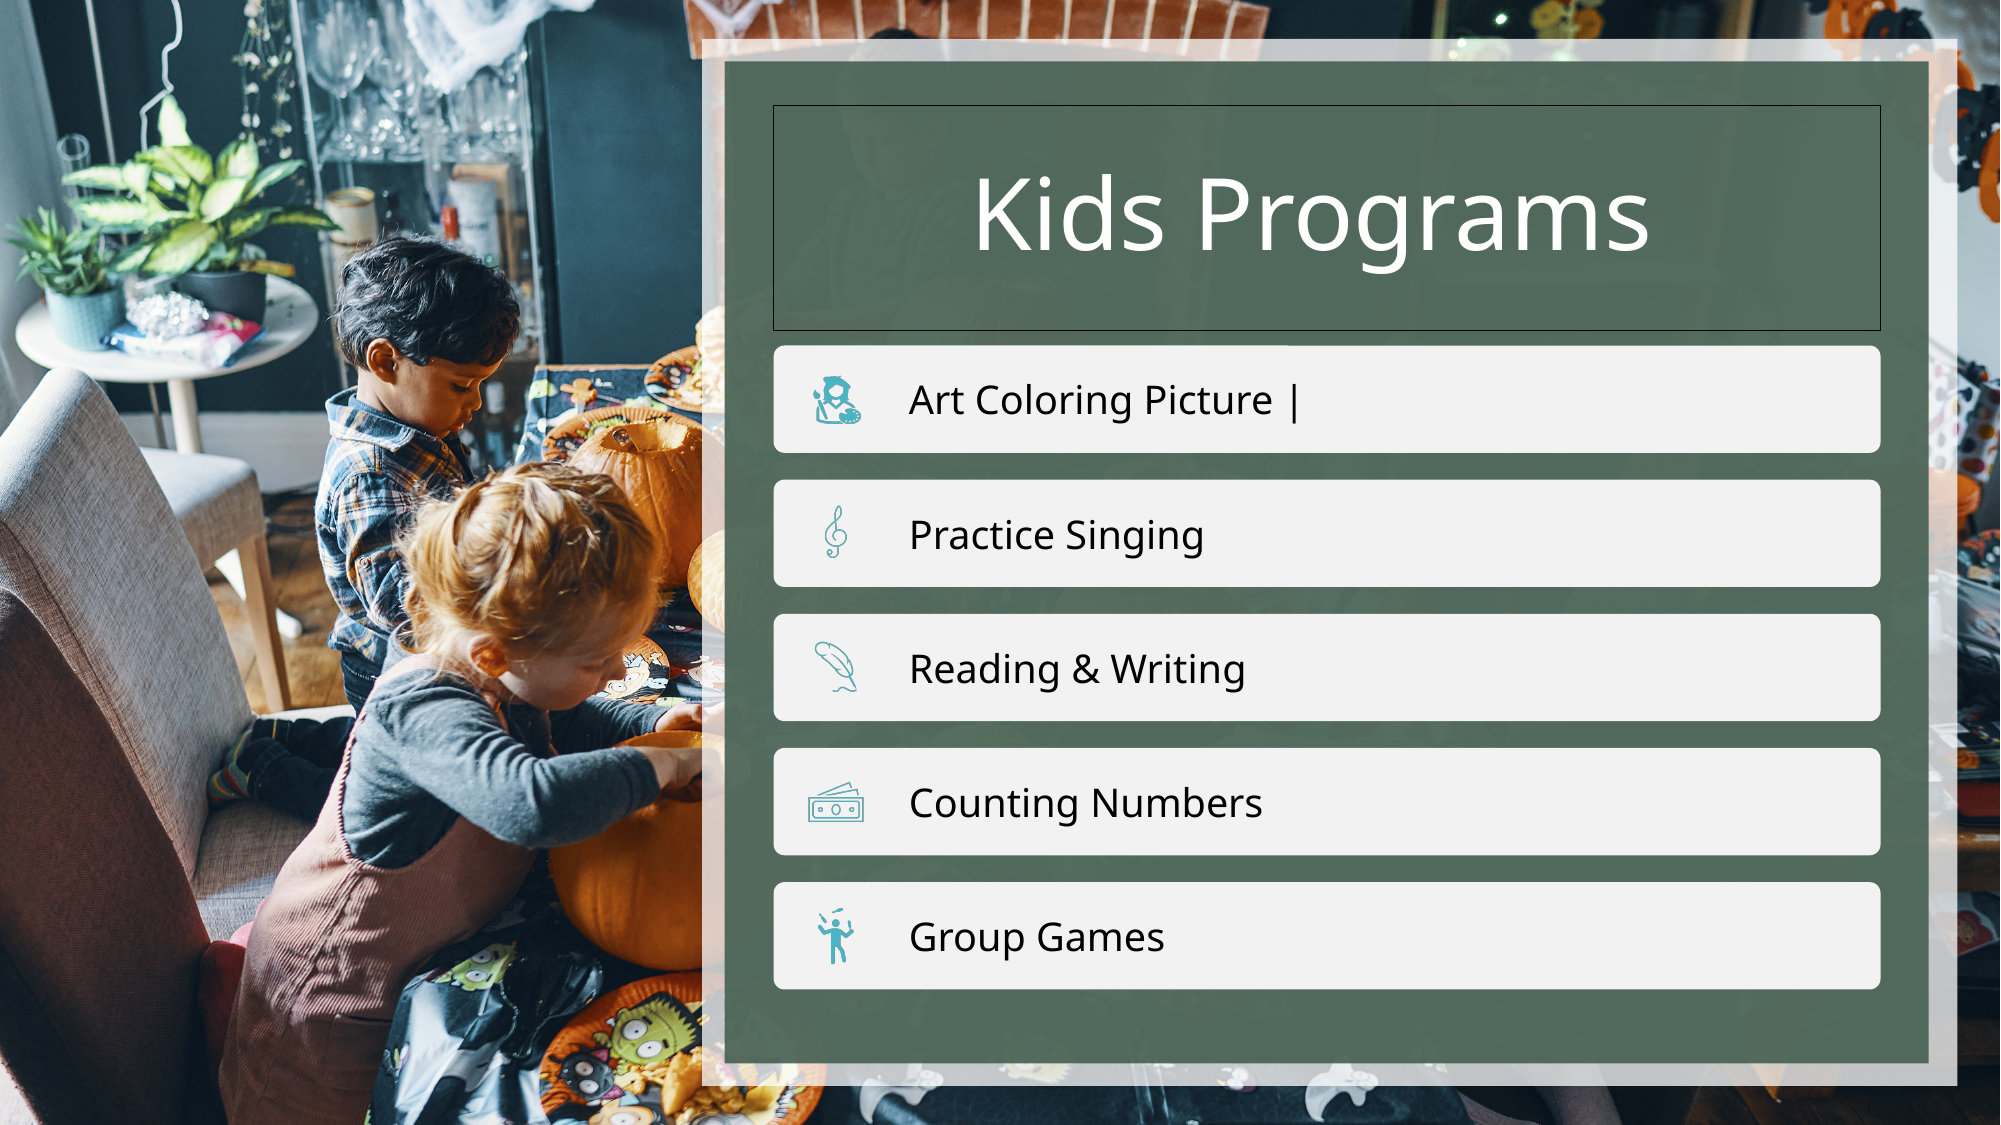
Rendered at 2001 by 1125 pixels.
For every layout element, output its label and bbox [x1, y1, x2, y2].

list [773, 344, 1881, 990]
picture [0, 0, 2000, 1125]
